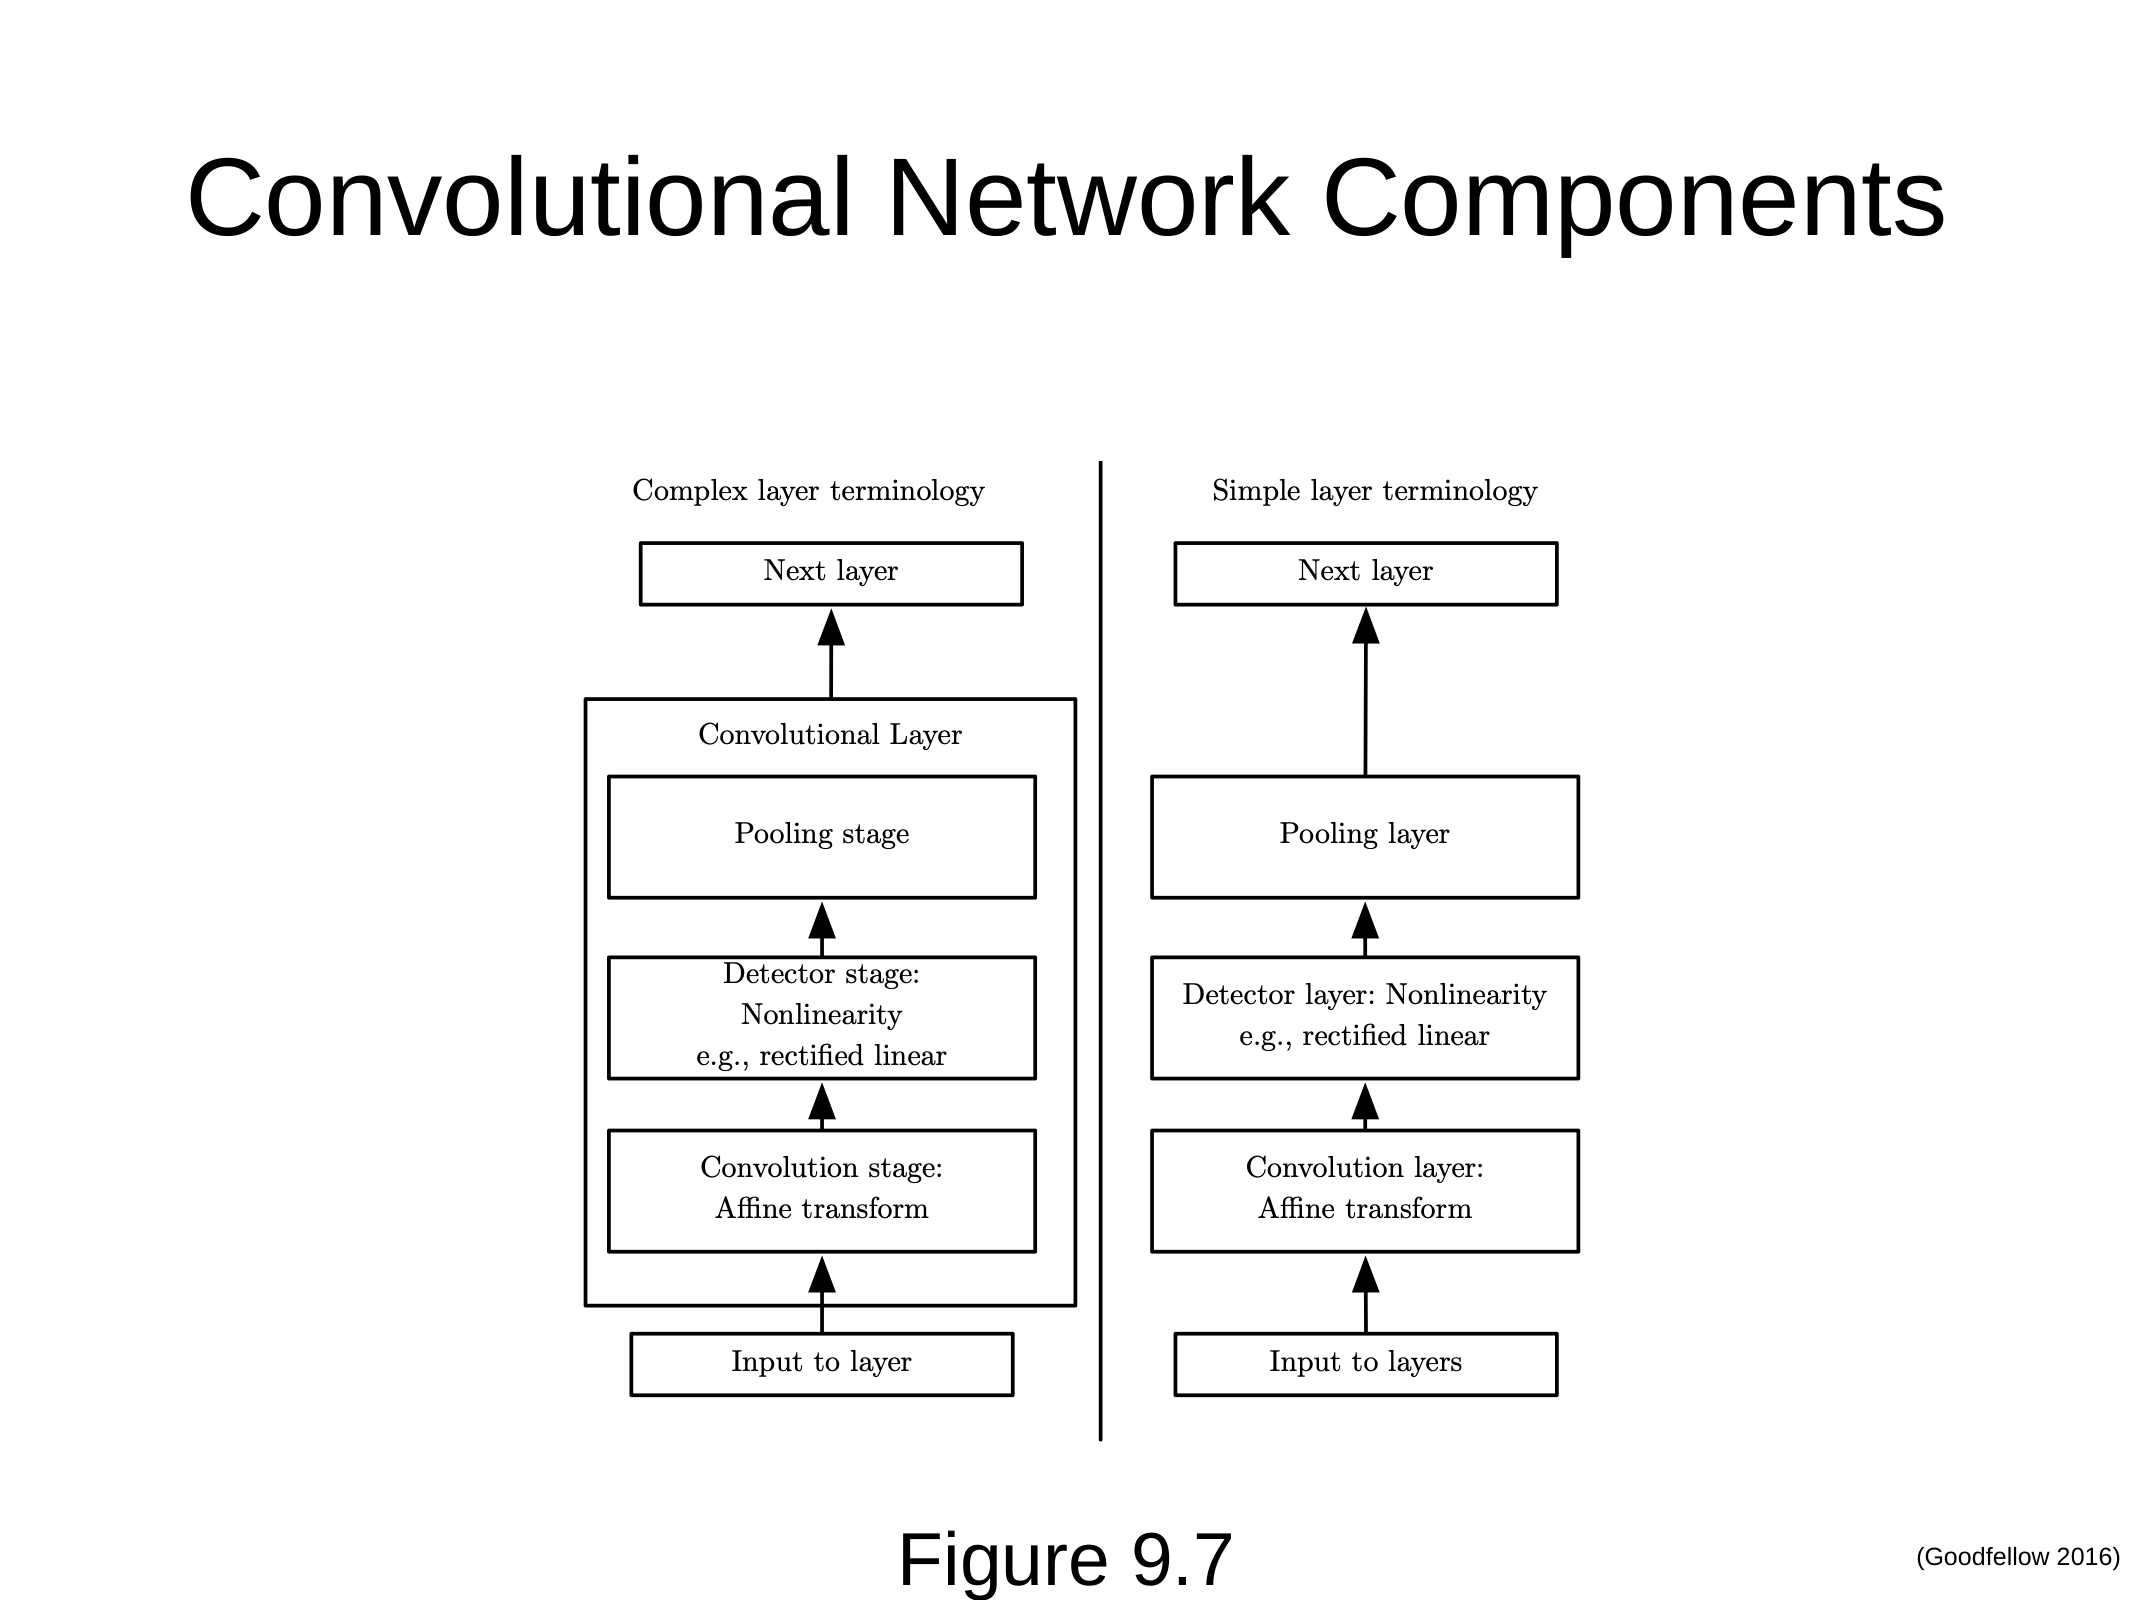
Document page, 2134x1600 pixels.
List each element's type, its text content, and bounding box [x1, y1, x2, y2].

title Convolutional Network Components [155, 72, 1978, 311]
text_box Figure 9.7 [889, 1501, 1244, 1600]
picture [535, 461, 1598, 1478]
